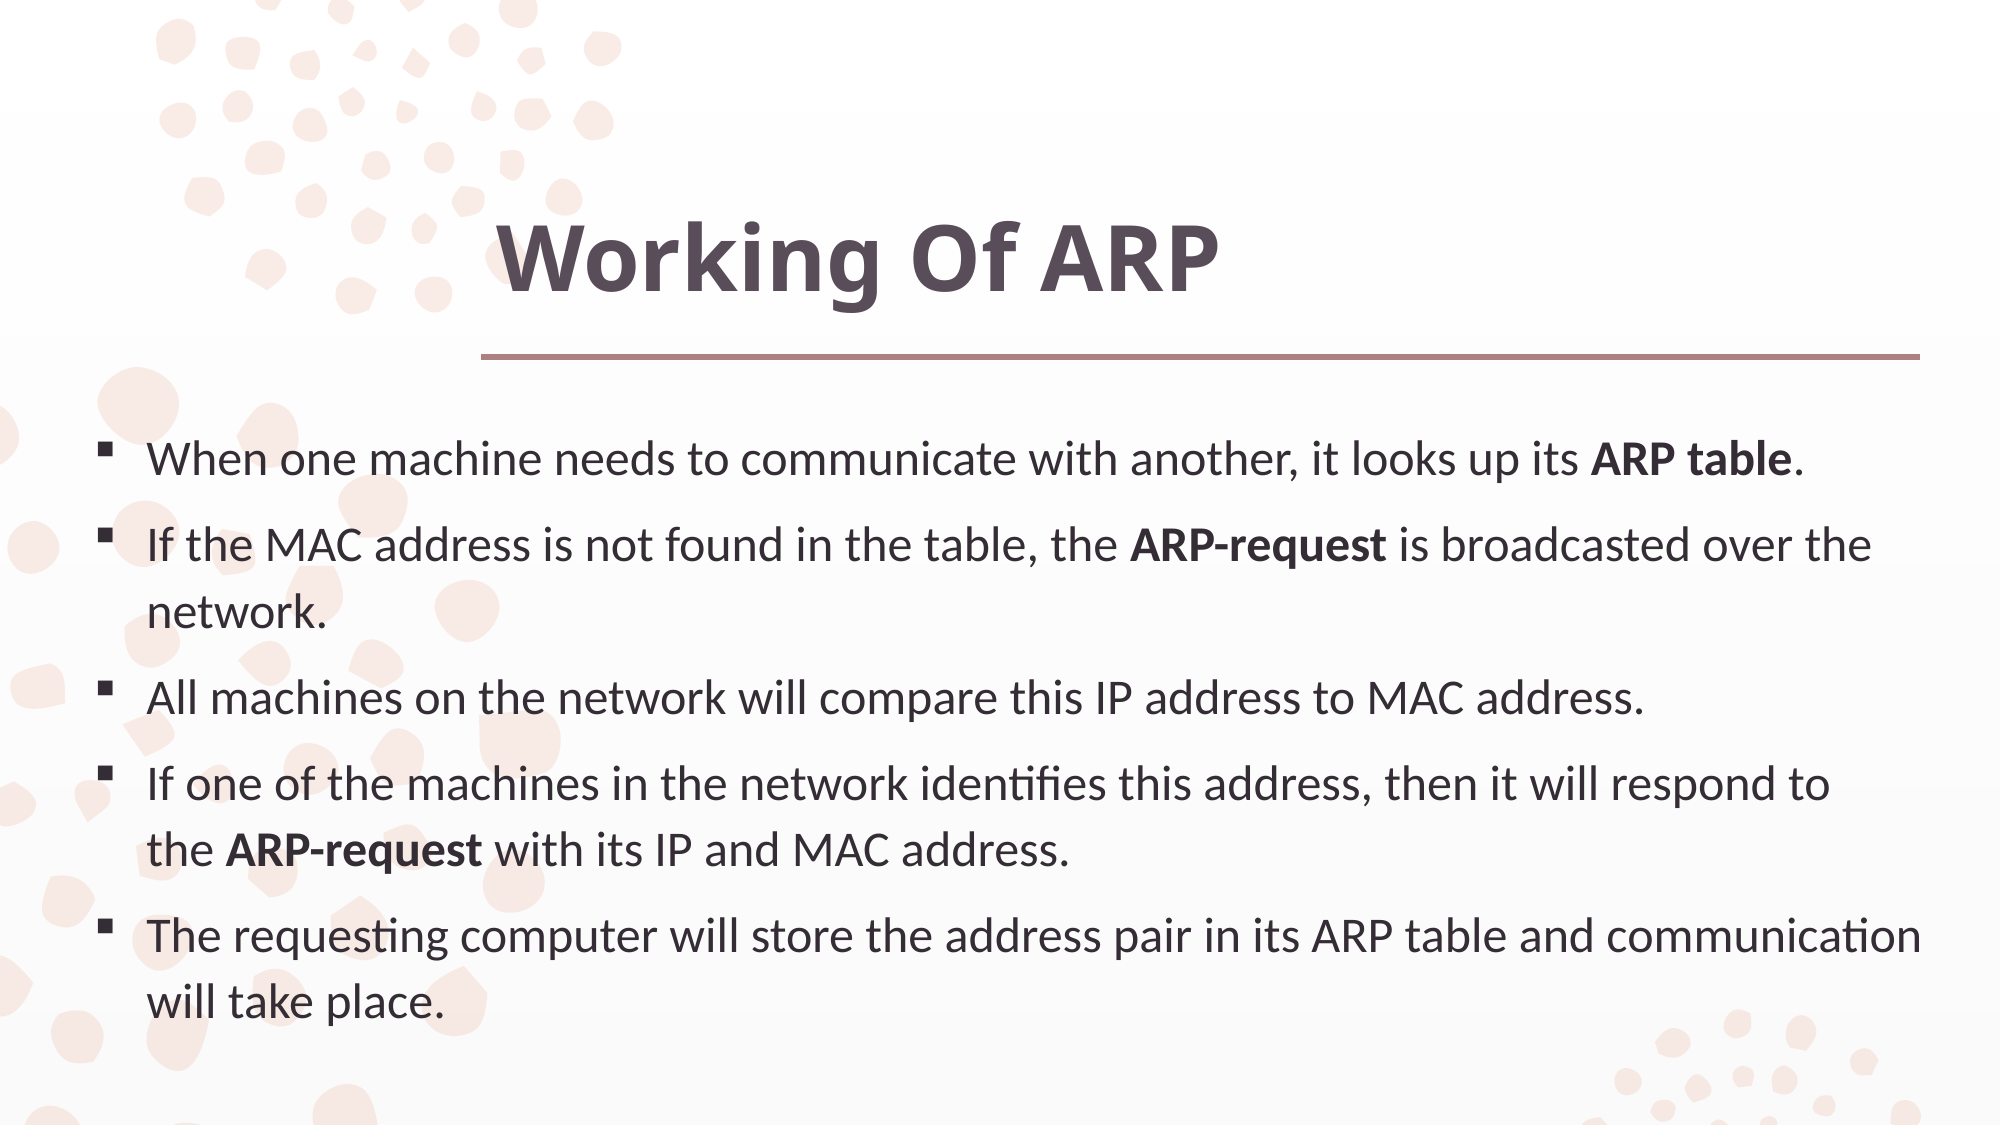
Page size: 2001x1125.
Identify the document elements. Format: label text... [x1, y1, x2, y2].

text_box When one machine needs to communicate with another, it looks up its ARP table. If the MAC address is not found in the table, the ARP-request is broadcasted over the network. All machines on the network will compare this IP address to MAC address. If one of the machines in the network identifies this address, then it will respond to the ARP-request with its IP and MAC address. The requesting computer will store the address pair in its ARP table and communication will take place. [79, 411, 2000, 1037]
title Working Of ARP [481, 196, 1920, 331]
